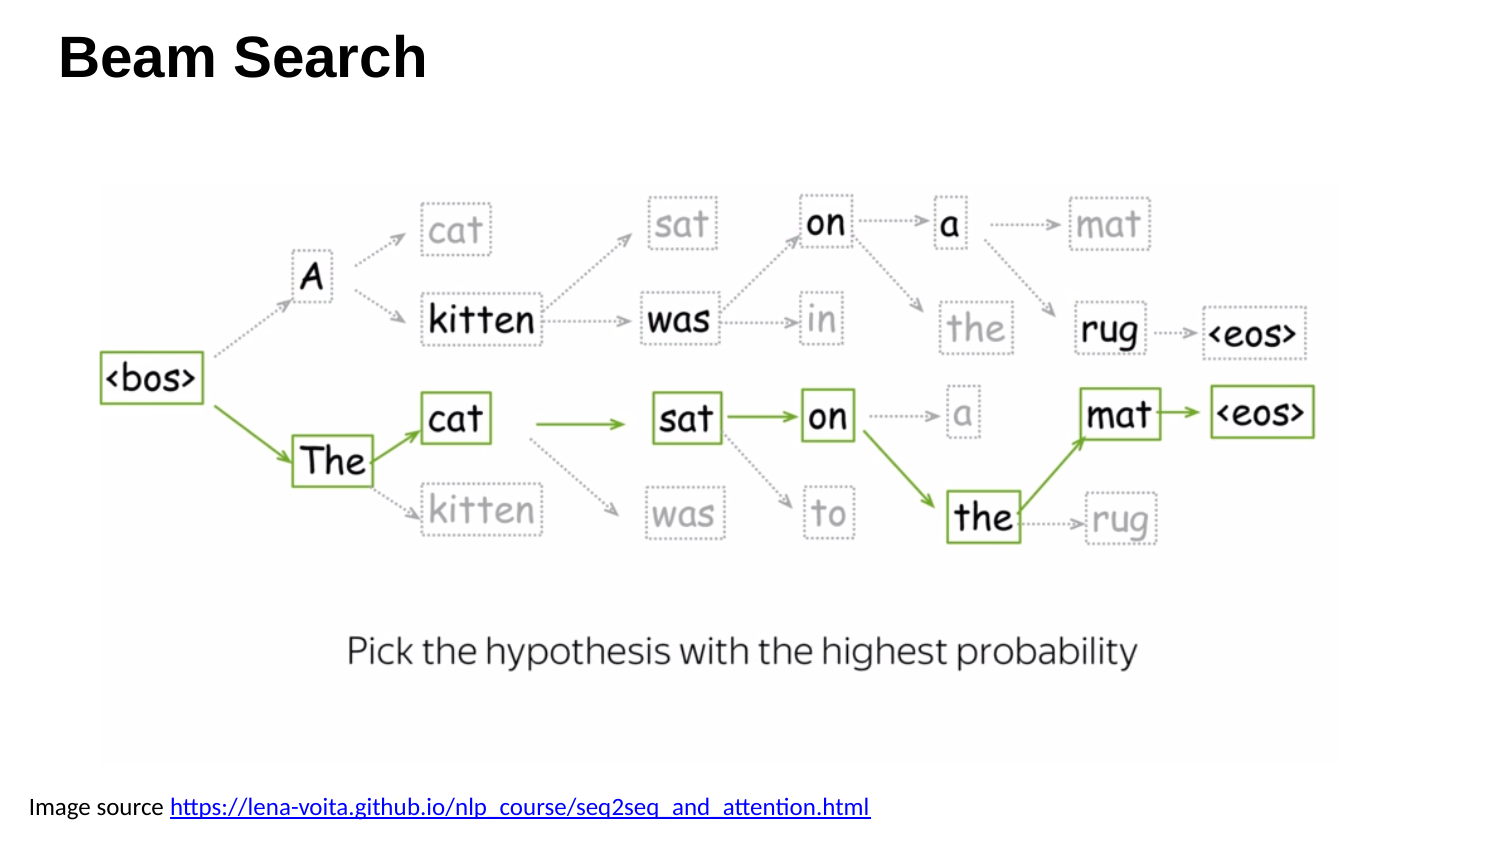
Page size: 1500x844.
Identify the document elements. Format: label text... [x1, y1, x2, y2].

text_box Image source https://lena-voita.github.io/nlp_course/seq2seq_and_attention.html [14, 782, 1415, 828]
picture [99, 184, 1338, 765]
title Beam Search [58, 18, 1442, 90]
